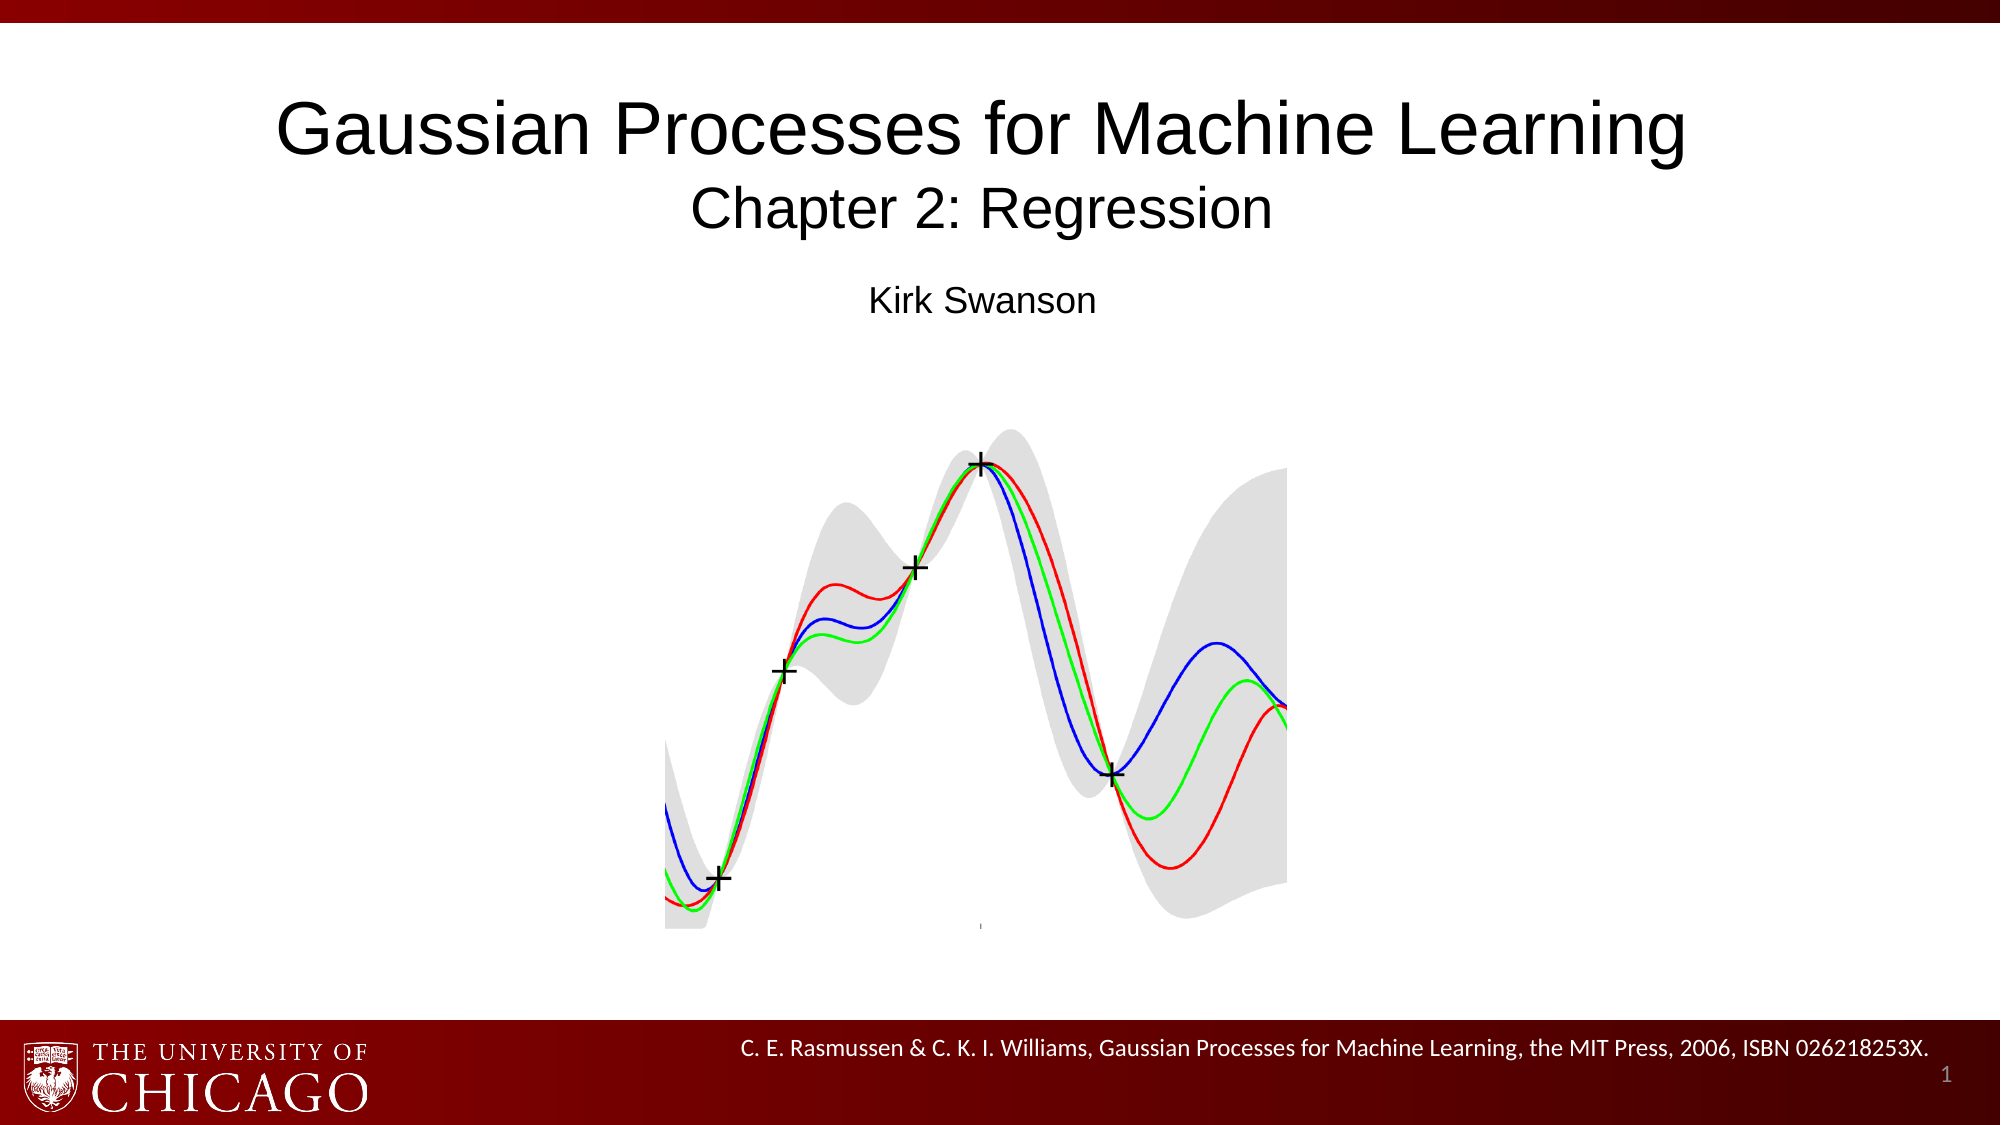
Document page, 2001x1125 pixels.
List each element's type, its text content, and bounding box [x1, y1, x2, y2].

slide_number 1 [1517, 1042, 1968, 1103]
text_box C. E. Rasmussen & C. K. I. Williams, Gaussian Processes for Machine Learning, the MIT Press, 2006, ISBN 026218253X. [726, 1024, 1959, 1069]
text_box Kirk Swanson [512, 268, 1453, 329]
text_box [0, 0, 2000, 23]
text_box [0, 1020, 2000, 1125]
text_box Gaussian Processes for Machine Learning Chapter 2: Regression [142, 72, 1823, 248]
picture [23, 1042, 367, 1112]
picture [665, 428, 1288, 929]
